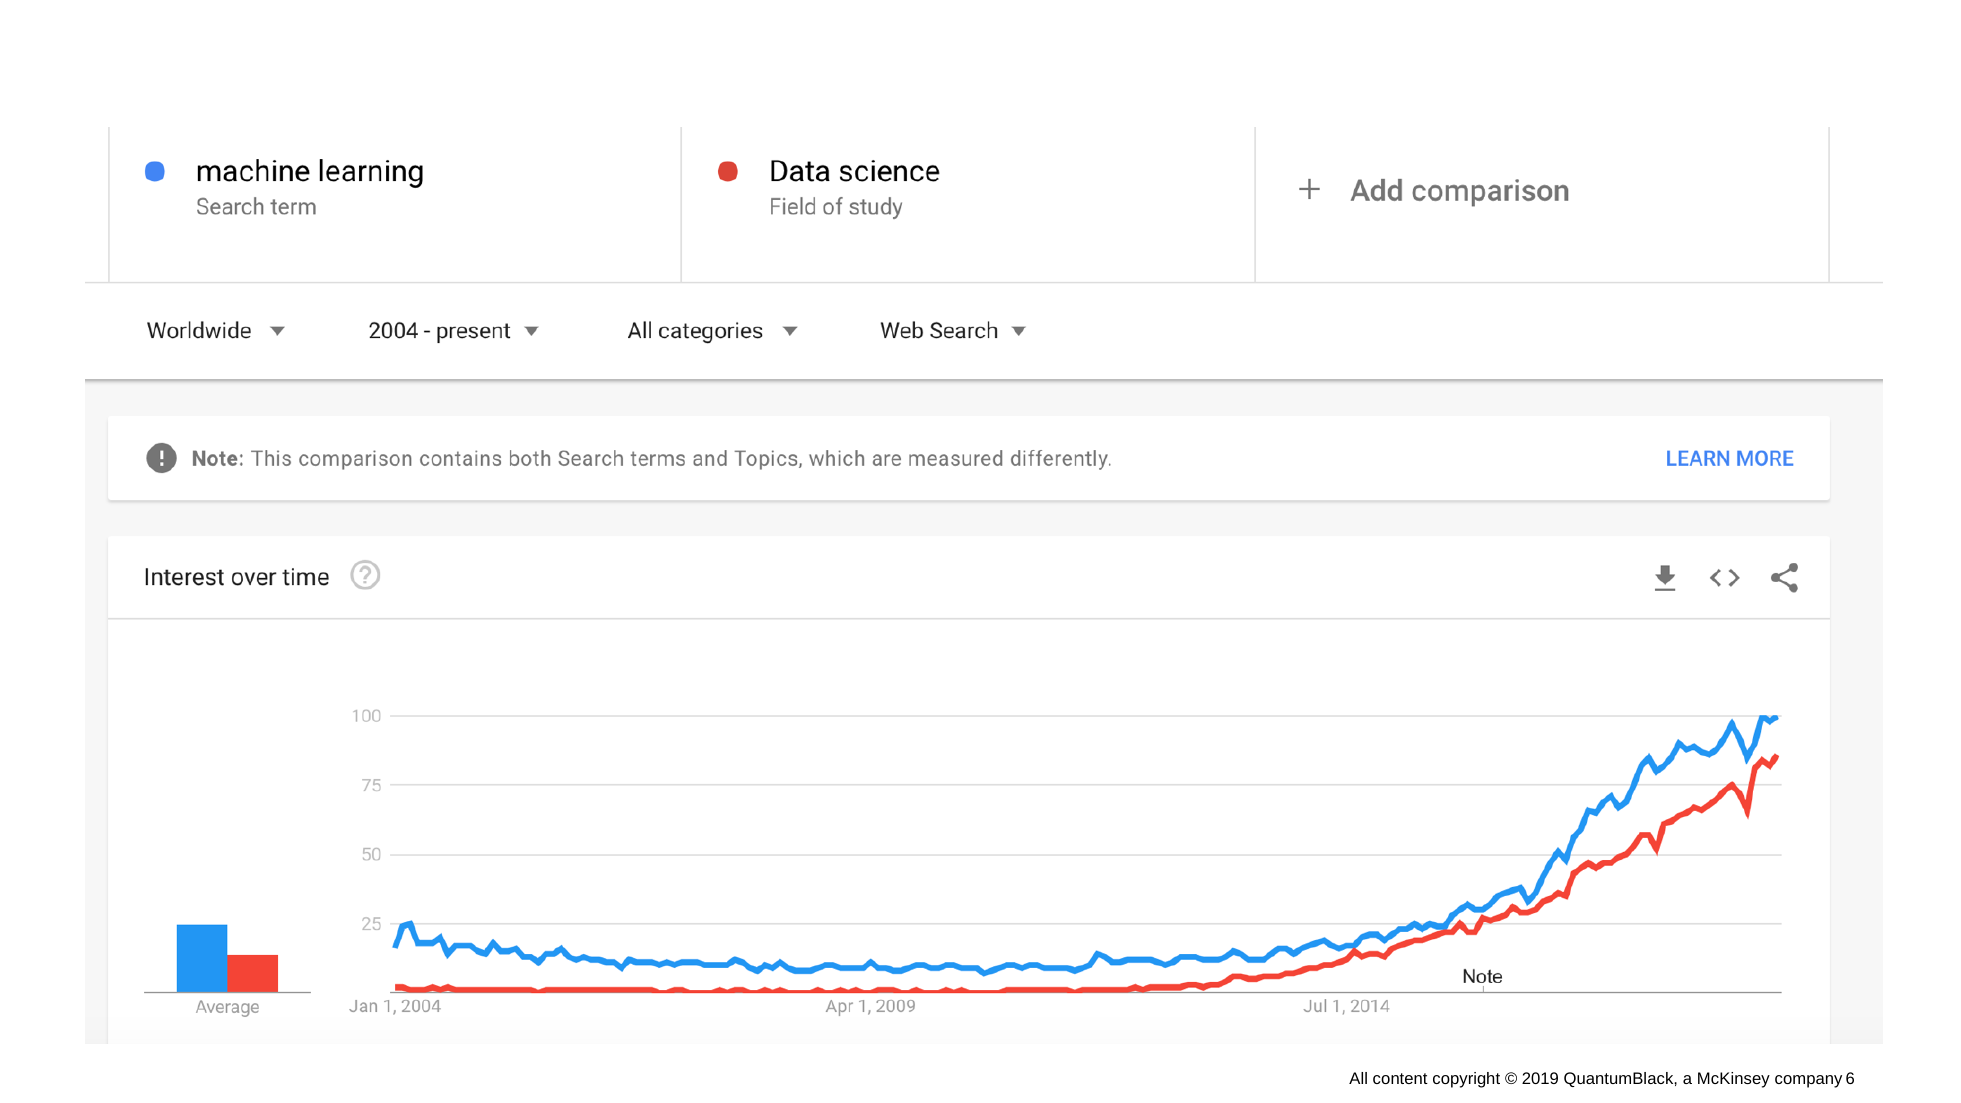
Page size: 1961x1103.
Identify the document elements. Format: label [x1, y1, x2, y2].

picture [85, 127, 1884, 1044]
